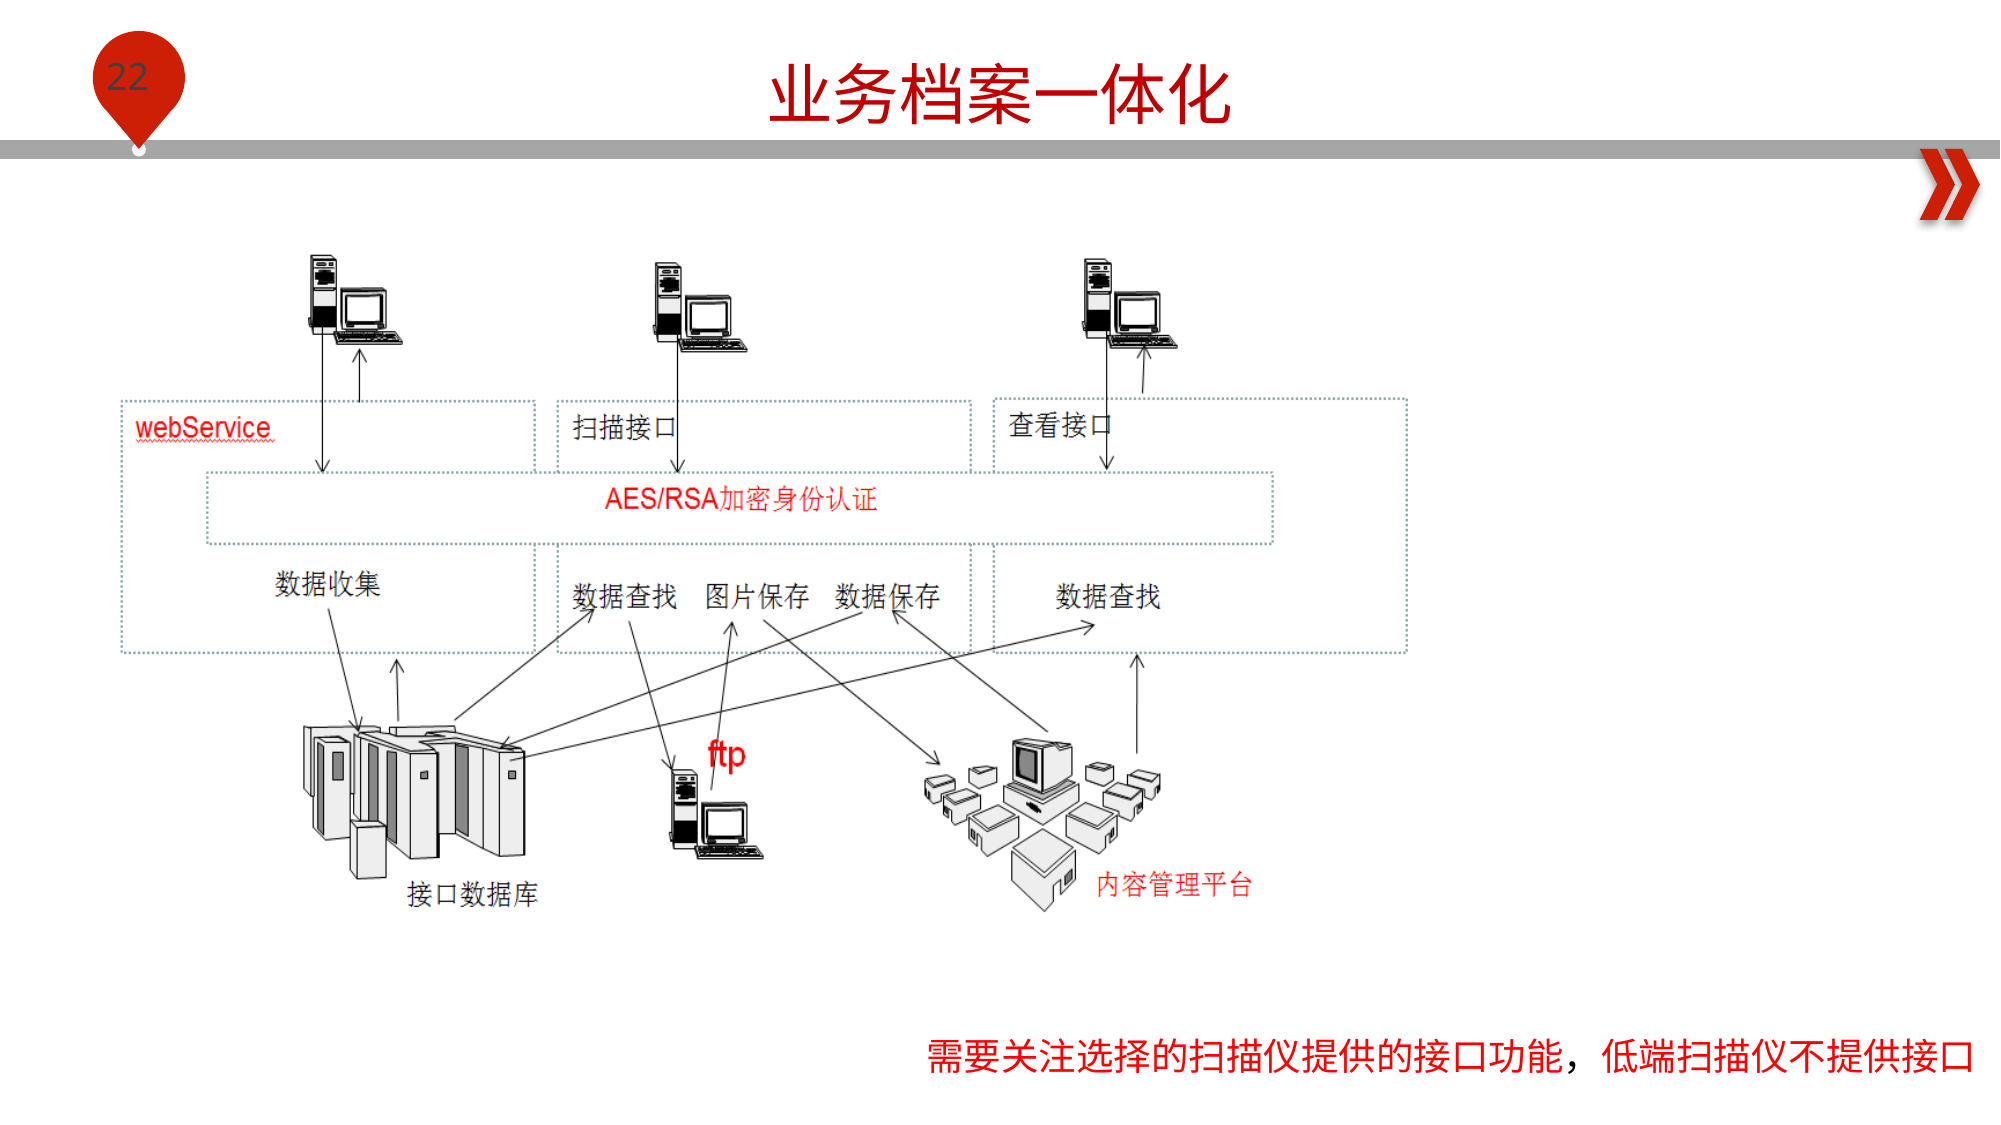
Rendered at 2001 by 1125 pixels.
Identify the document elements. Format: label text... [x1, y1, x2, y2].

text_box 需要关注选择的扫描仪提供的接口功能，低端扫描仪不提供接口 [911, 1025, 1992, 1085]
picture [100, 181, 1431, 1027]
text_box 业务档案一体化 [99, 45, 1900, 122]
